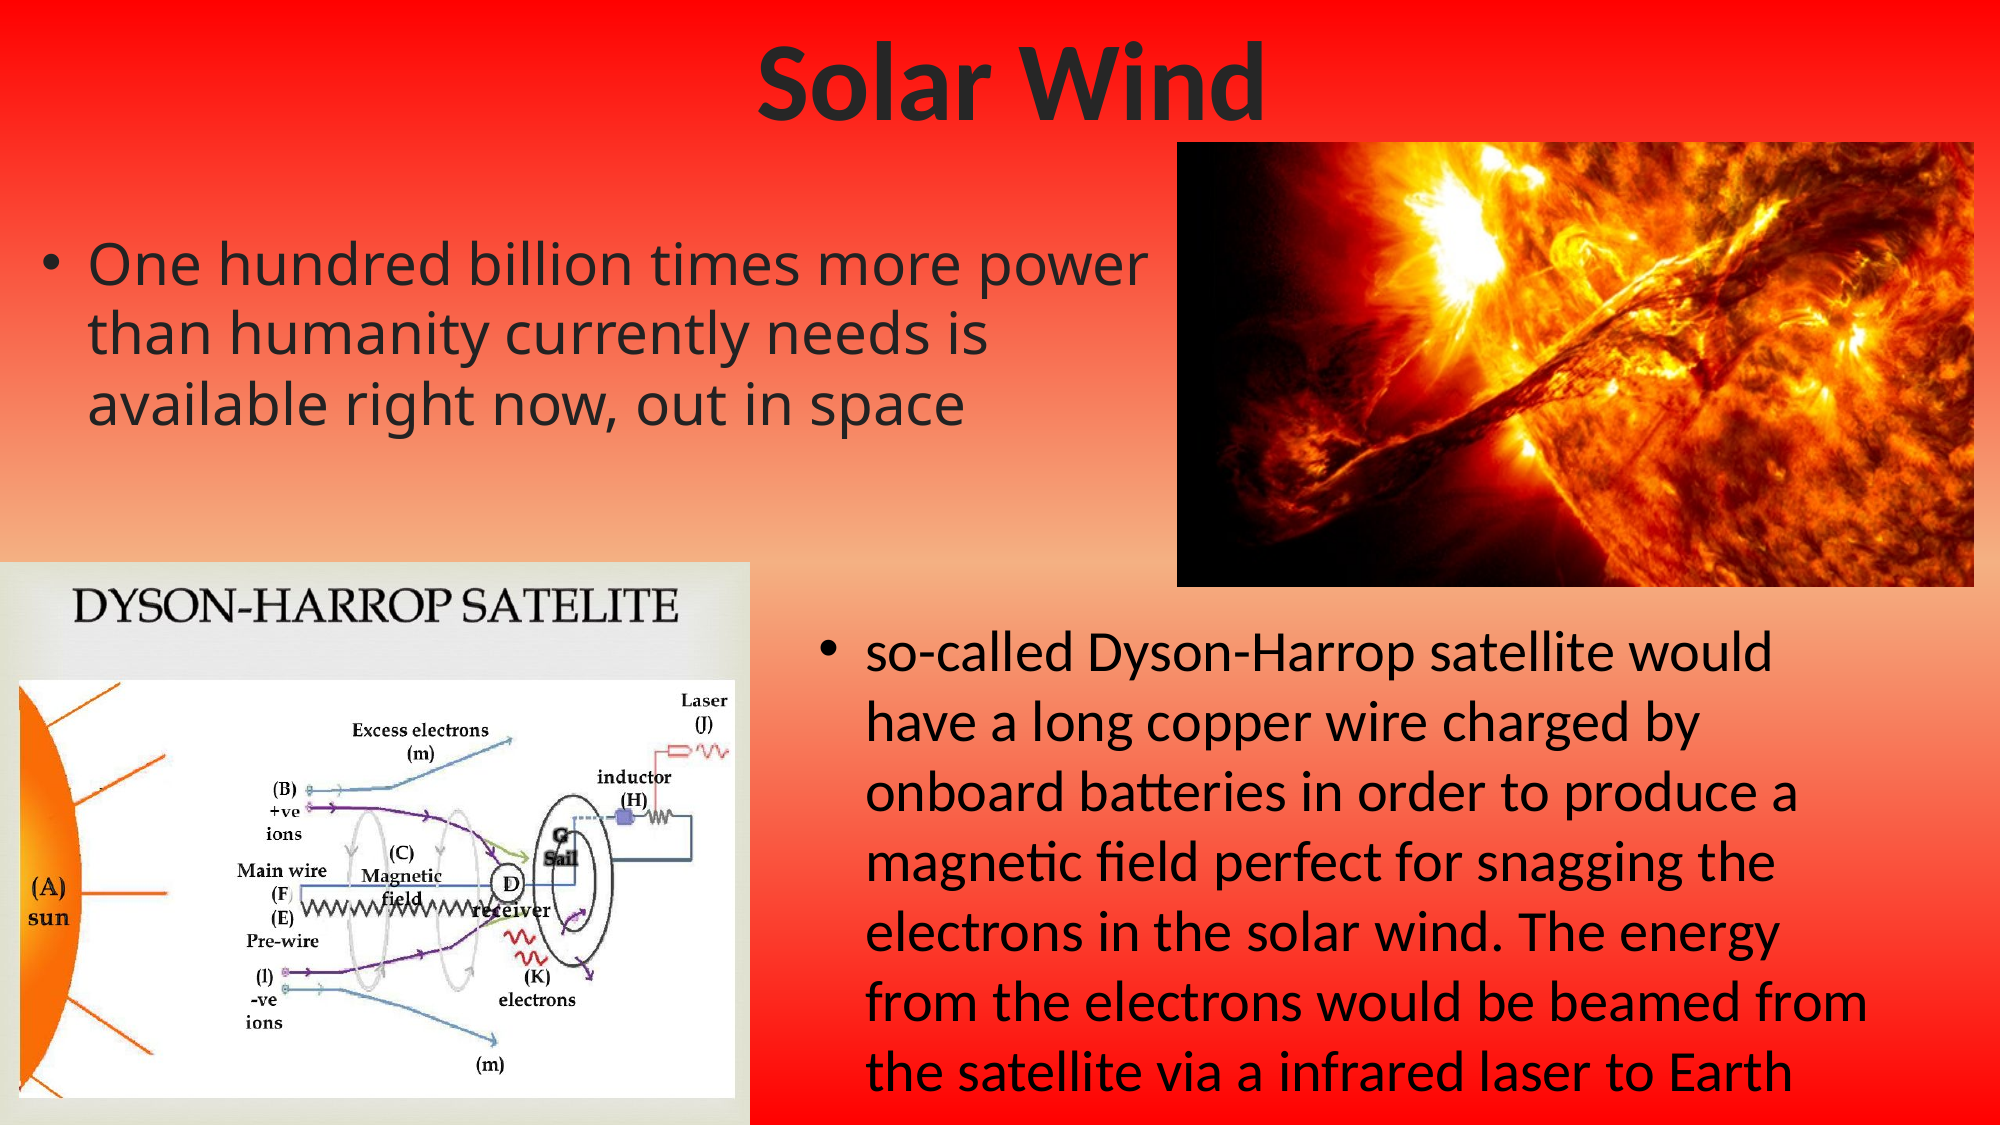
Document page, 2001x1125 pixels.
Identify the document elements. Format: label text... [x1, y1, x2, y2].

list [1177, 142, 1974, 587]
text_box One hundred billion times more power than humanity currently needs is available right now, out in space [26, 219, 1177, 445]
text_box so-called Dyson-Harrop satellite would have a long copper wire charged by onboard batteries in order to produce a magnetic field perfect for snagging the electrons in the solar wind. The energy from the electrons would be beamed from the satellite via a infrared laser to Earth [803, 605, 1892, 1125]
text_box Solar Wind [741, 0, 1285, 219]
picture [0, 562, 750, 1125]
